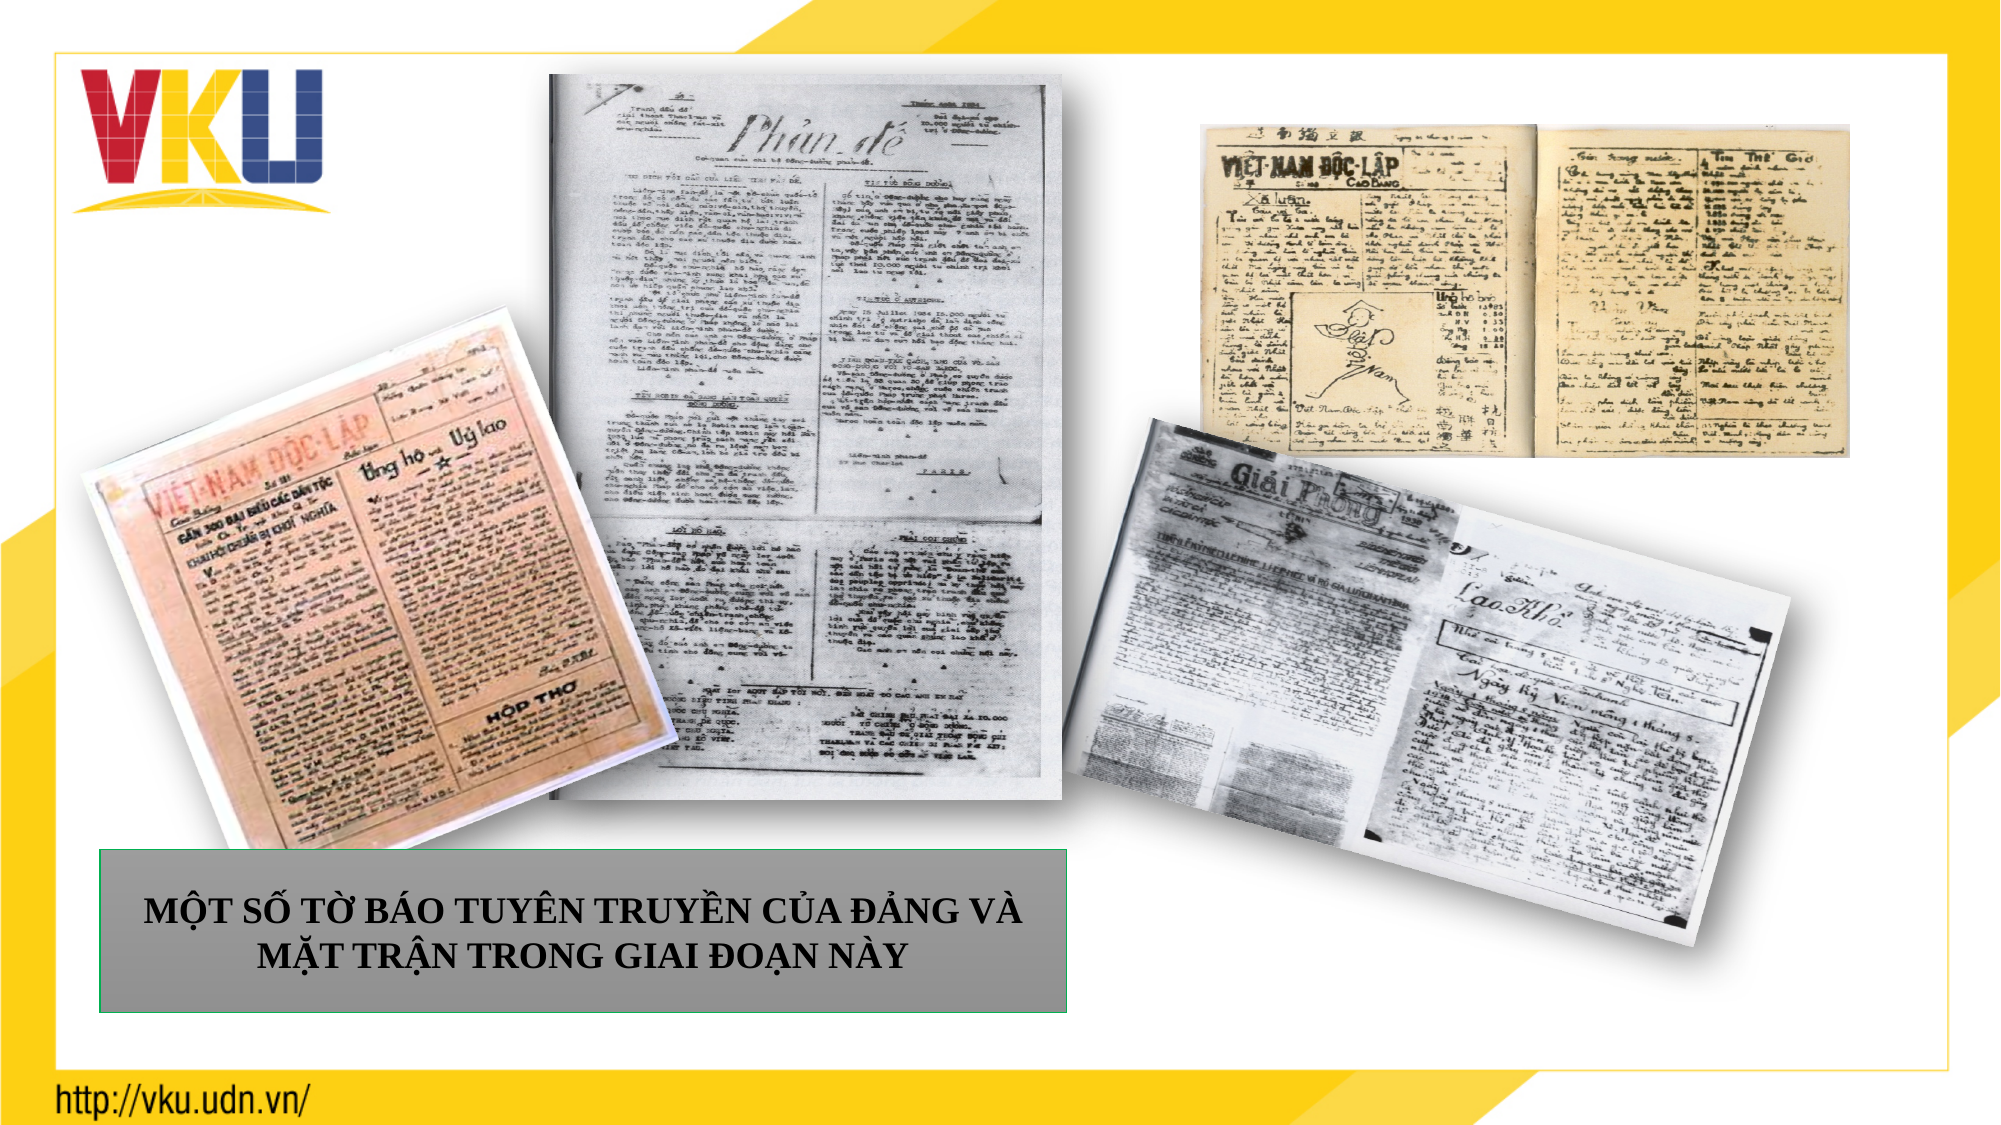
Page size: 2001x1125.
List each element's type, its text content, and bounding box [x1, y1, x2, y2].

picture [0, 0, 2001, 1125]
text_box MỘT SỐ TỜ BÁO TUYÊN TRUYỀN CỦA ĐẢNG VÀ MẶT TRẬN TRONG GIAI ĐOẠN NÀY [99, 849, 1067, 1013]
